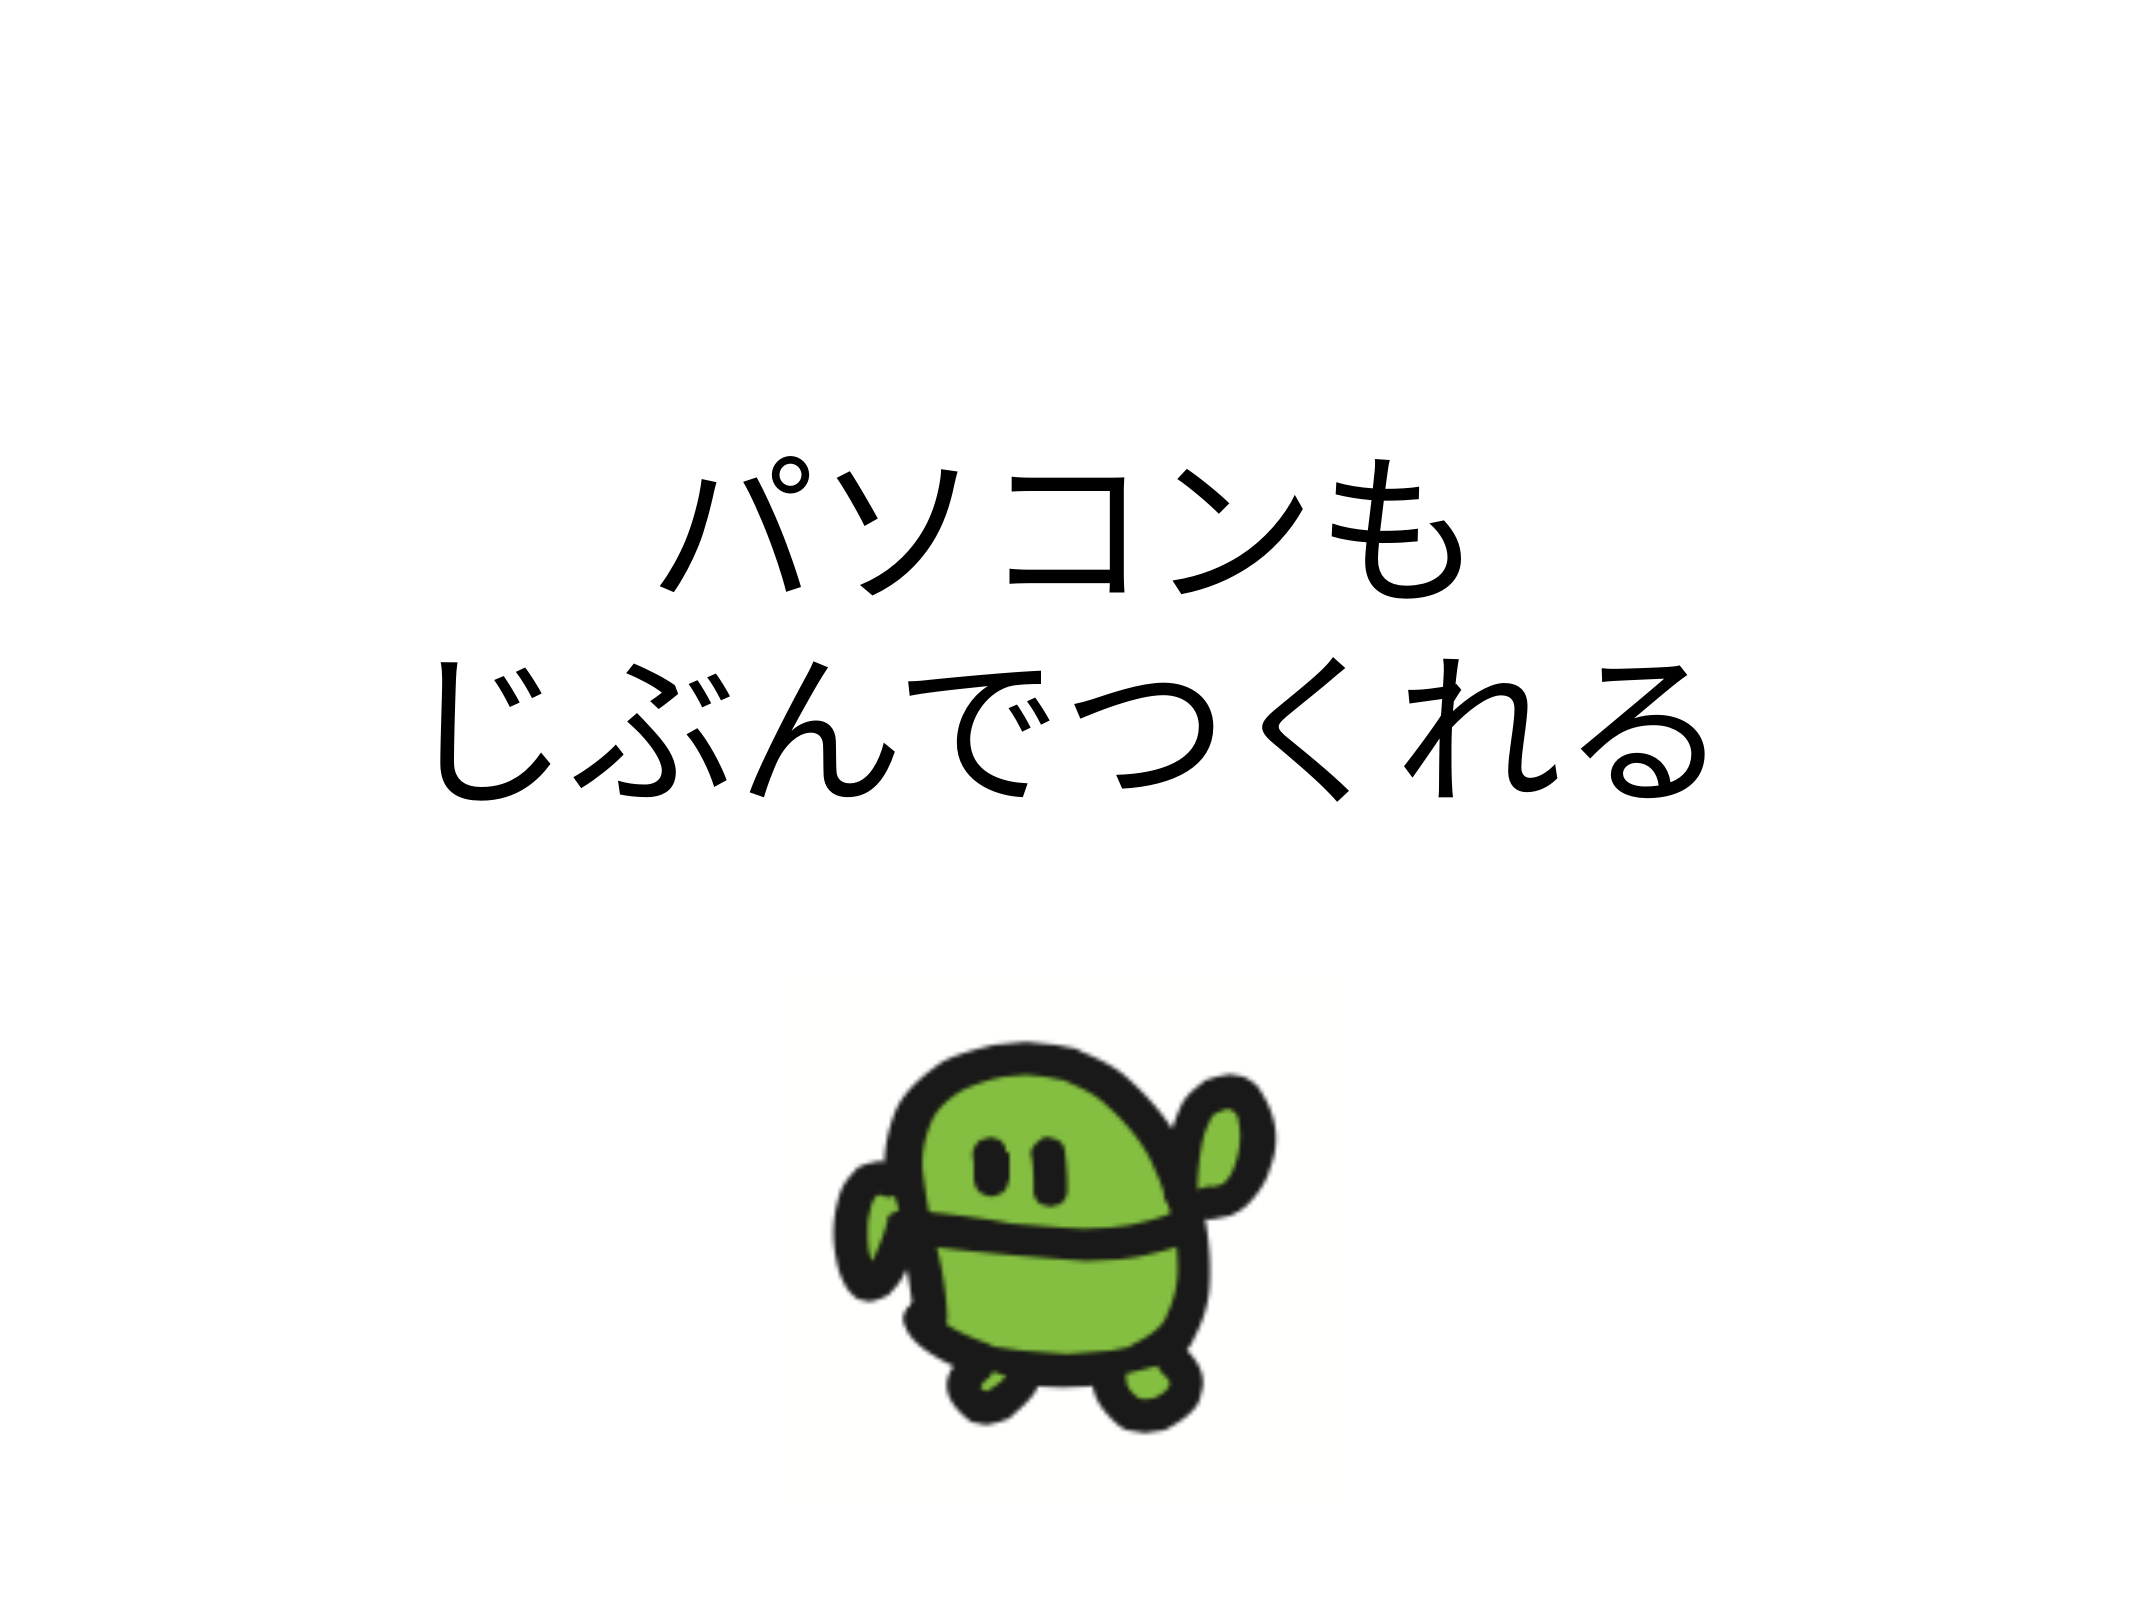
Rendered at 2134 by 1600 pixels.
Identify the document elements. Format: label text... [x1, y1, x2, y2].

picture [785, 975, 1348, 1503]
title パソコンも じぶんでつくれる [21, 382, 2113, 868]
